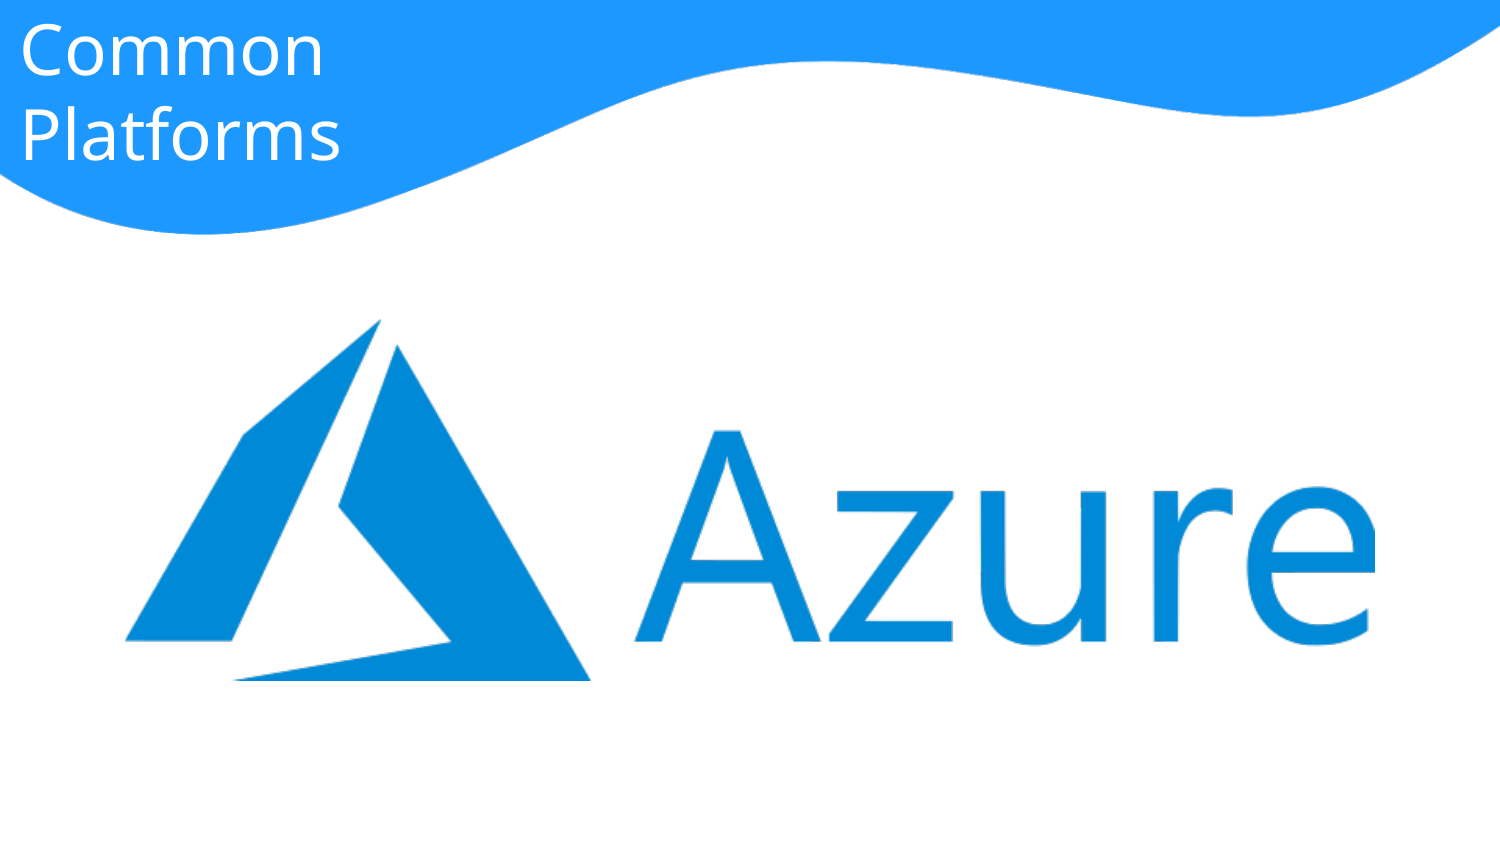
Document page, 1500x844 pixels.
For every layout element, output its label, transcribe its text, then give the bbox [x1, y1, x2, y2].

picture [124, 318, 1376, 681]
text_box Common Platforms [9, 0, 450, 142]
picture [0, 0, 1500, 235]
